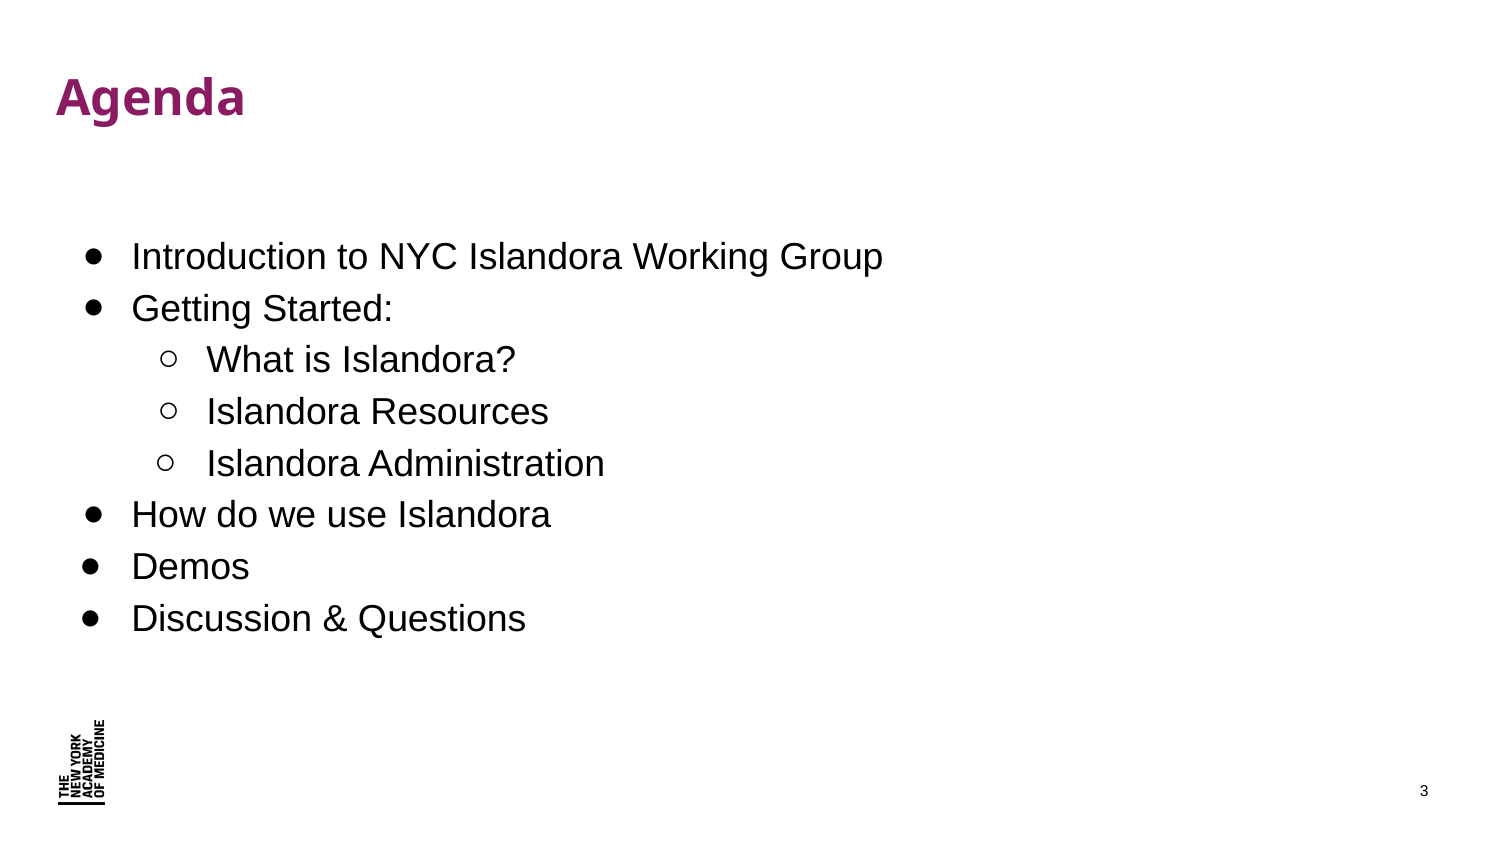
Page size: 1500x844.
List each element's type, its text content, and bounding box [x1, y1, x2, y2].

picture [58, 720, 105, 805]
title Agenda [56, 65, 1444, 183]
slide_number ‹#› [1381, 772, 1444, 820]
list Introduction to NYC Islandora Working Group Getting Started: What is Islandora? Islandora Resources Islandora Administration How do we use Islandora Demos Discussion & Questions [56, 225, 1382, 689]
